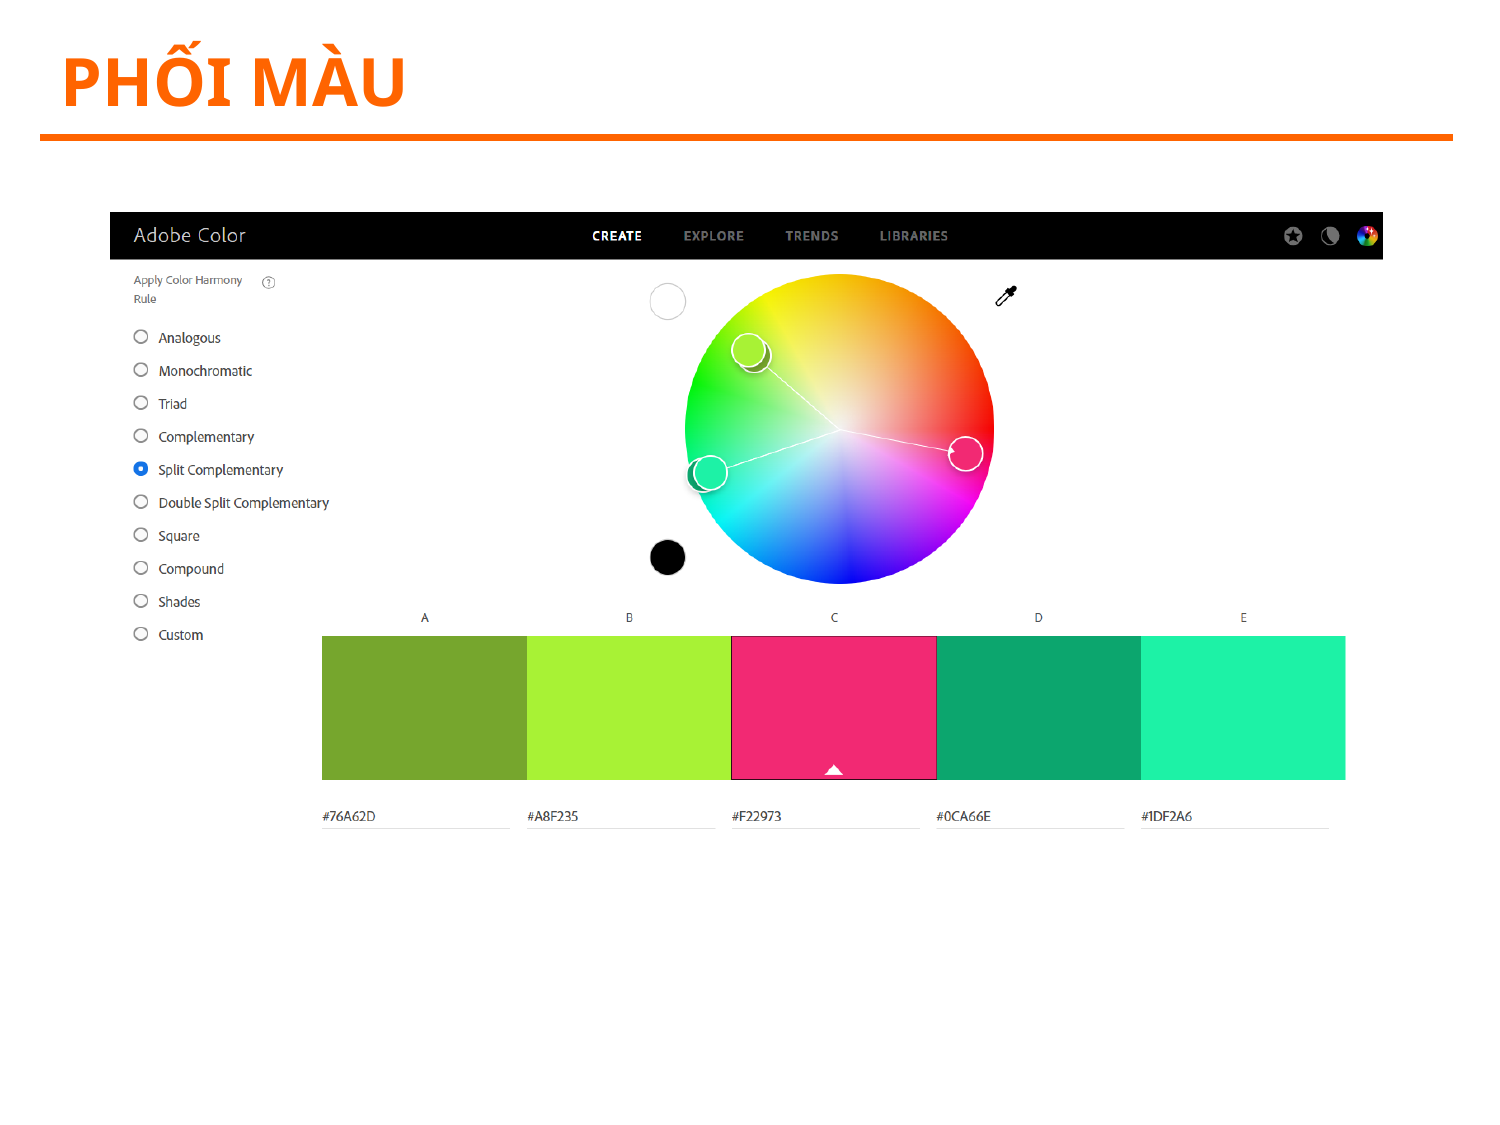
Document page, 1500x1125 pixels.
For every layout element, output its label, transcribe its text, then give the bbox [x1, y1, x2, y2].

picture [110, 212, 1383, 844]
title Phối màu [40, 29, 1454, 130]
